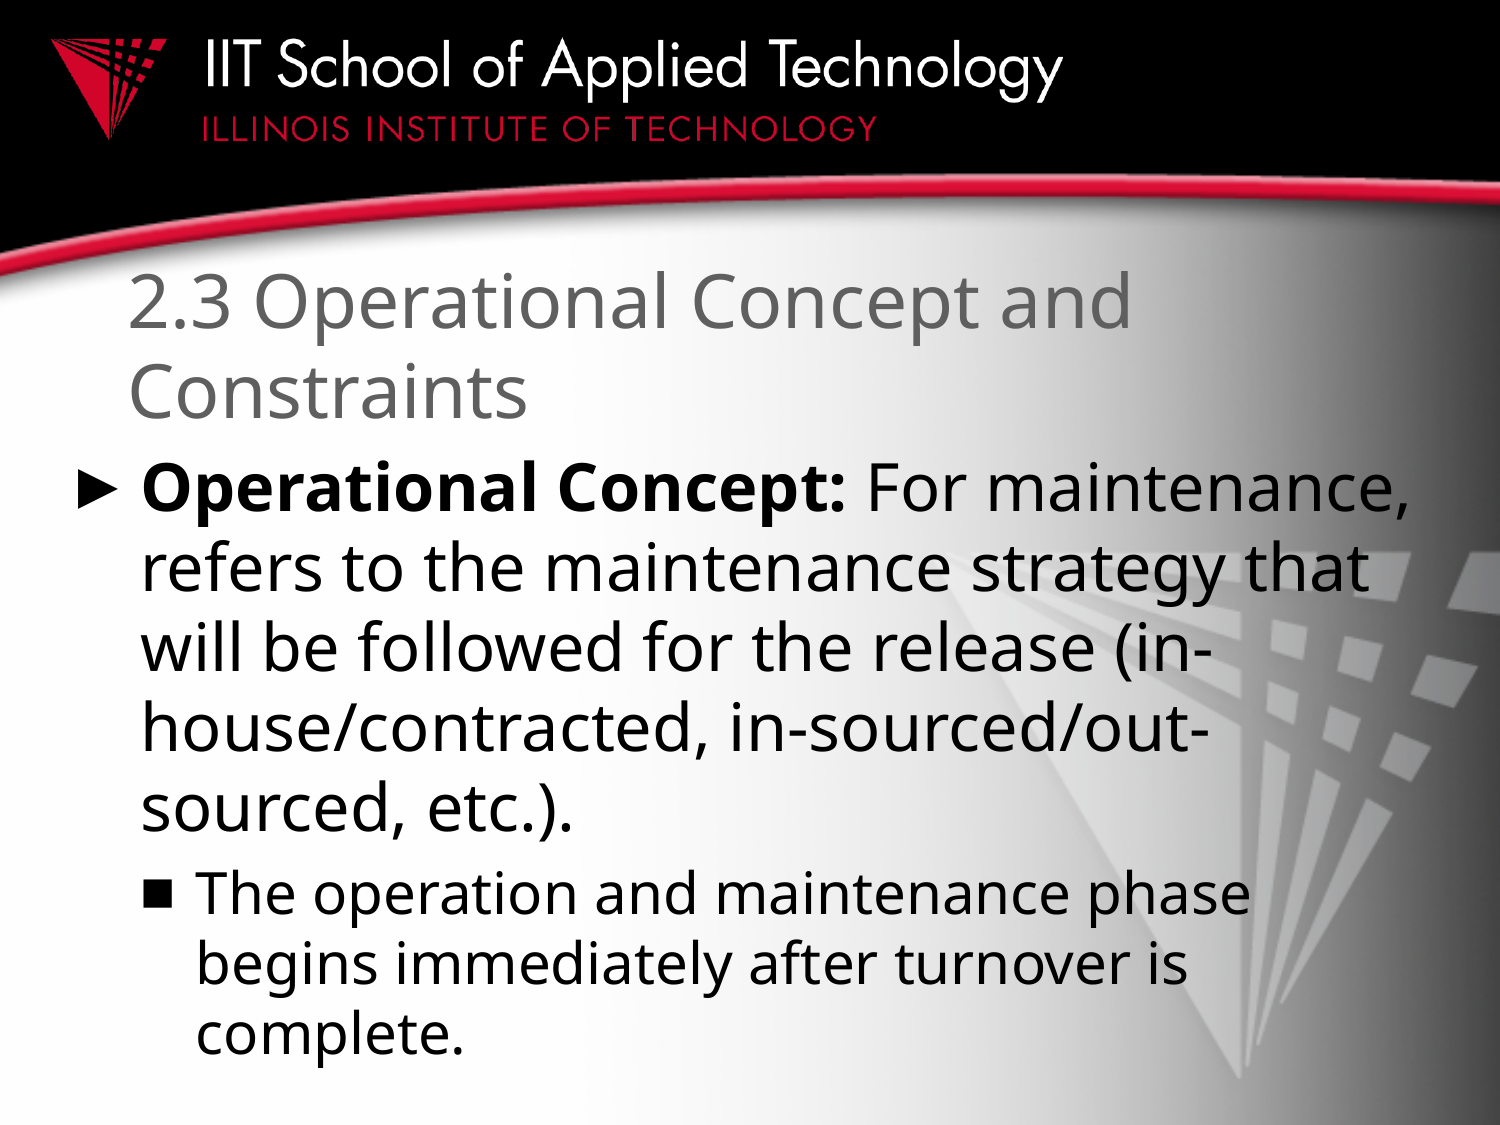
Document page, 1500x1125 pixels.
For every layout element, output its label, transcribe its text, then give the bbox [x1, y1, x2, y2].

title 2.3 Operational Concept and Constraints [112, 249, 1388, 437]
list Operational Concept: For maintenance, refers to the maintenance strategy that will be followed for the release (in-house/contracted, in-sourced/out-sourced, etc.). The operation and maintenance phase begins immediately after turnover is complete. [49, 437, 1438, 1113]
picture [0, 0, 1500, 1125]
